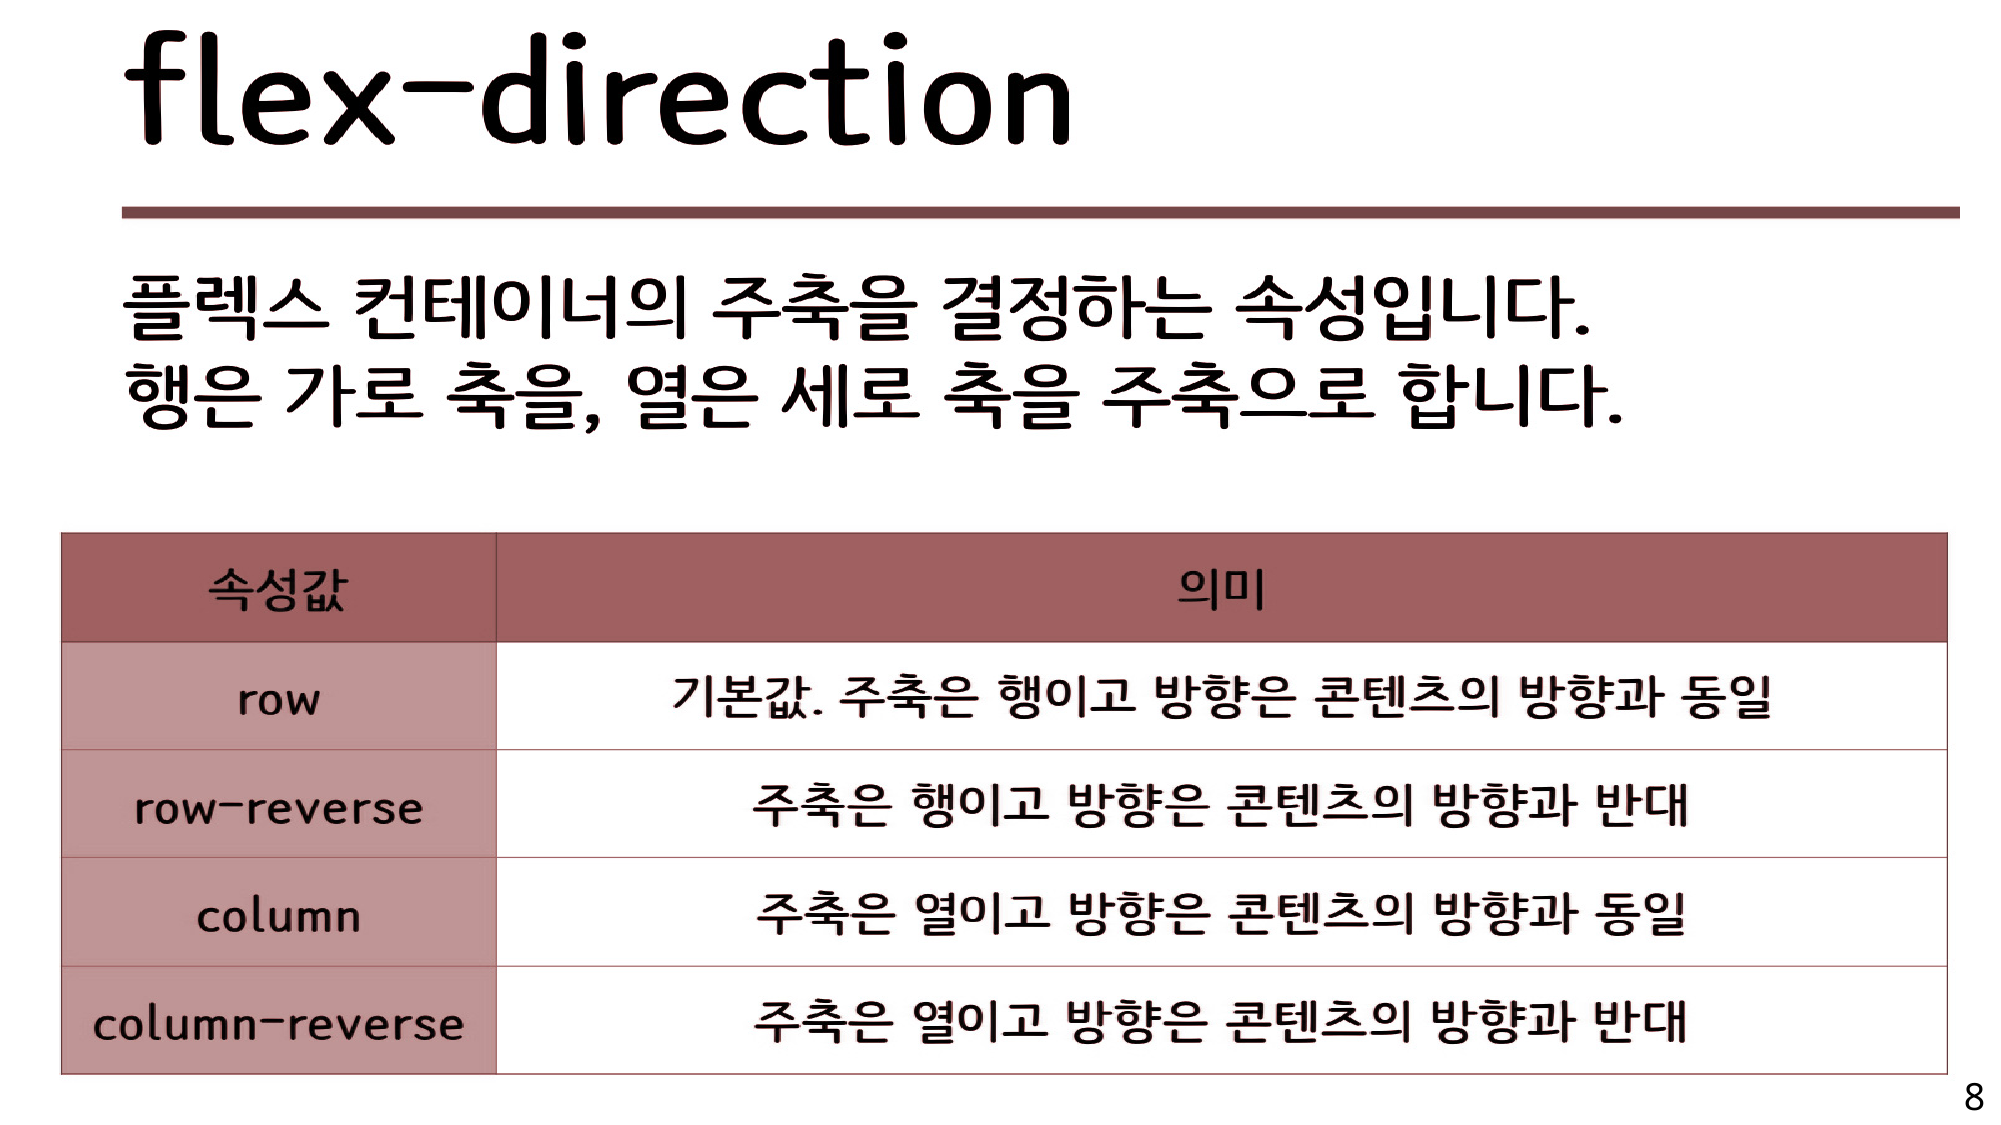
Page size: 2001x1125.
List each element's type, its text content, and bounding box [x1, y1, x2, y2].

slide_number 8 [1550, 1065, 2000, 1125]
picture [40, 0, 1960, 1083]
